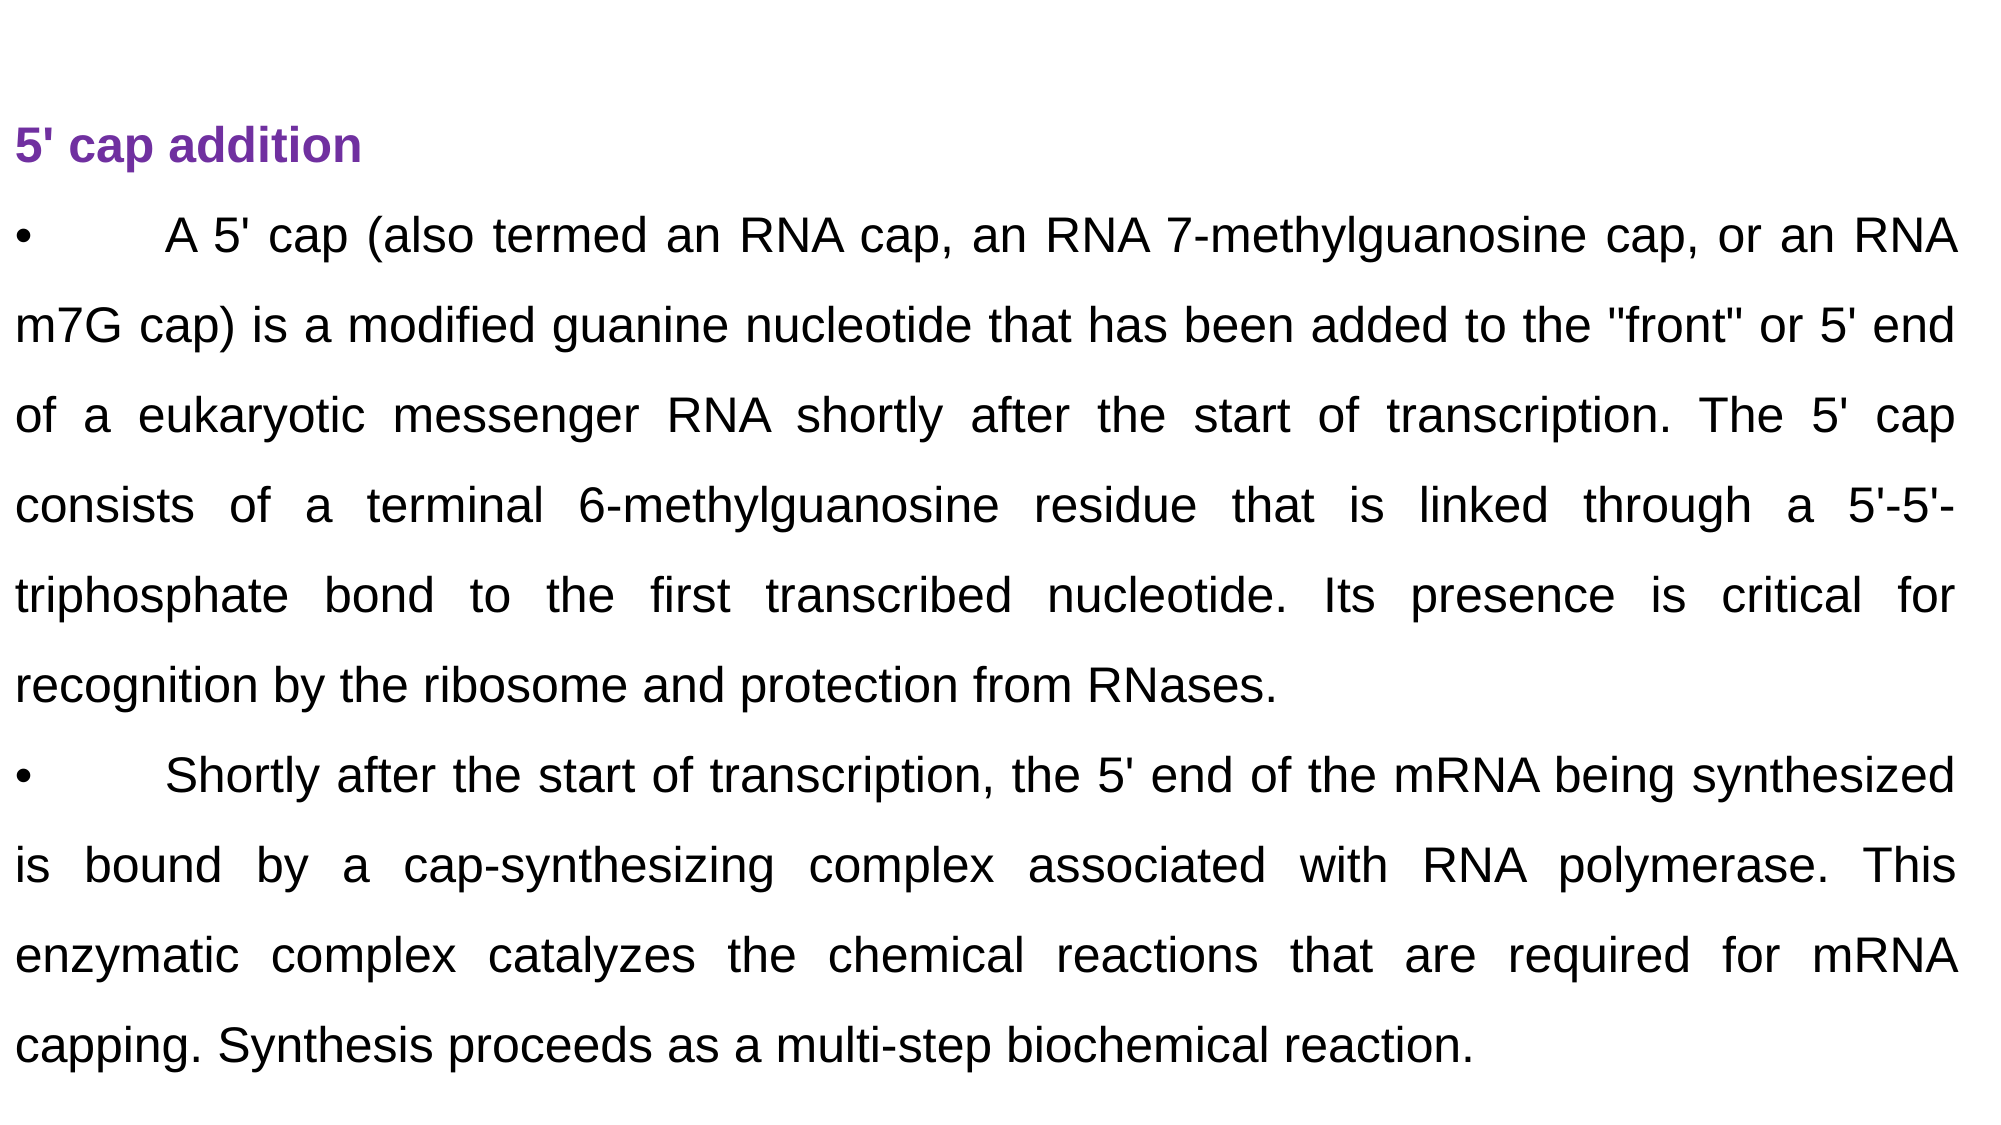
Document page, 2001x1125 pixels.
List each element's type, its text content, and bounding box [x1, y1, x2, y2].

text_box 5' cap addition • A 5' cap (also termed an RNA cap, an RNA 7-methylguanosine cap, or an RNA m7G cap) is a modified guanine nucleotide that has been added to the "front" or 5' end of a eukaryotic messenger RNA shortly after the start of transcription. The 5' cap consists of a terminal 6-methylguanosine residue that is linked through a 5'-5'-triphosphate bond to the first transcribed nucleotide. Its presence is critical for recognition by the ribosome and protection from RNases. • Shortly after the start of transcription, the 5' end of the mRNA being synthesized is bound by a cap-synthesizing complex associated with RNA polymerase. This enzymatic complex catalyzes the chemical reactions that are required for mRNA capping. Synthesis proceeds as a multi-step biochemical reaction. [0, 74, 1972, 1125]
